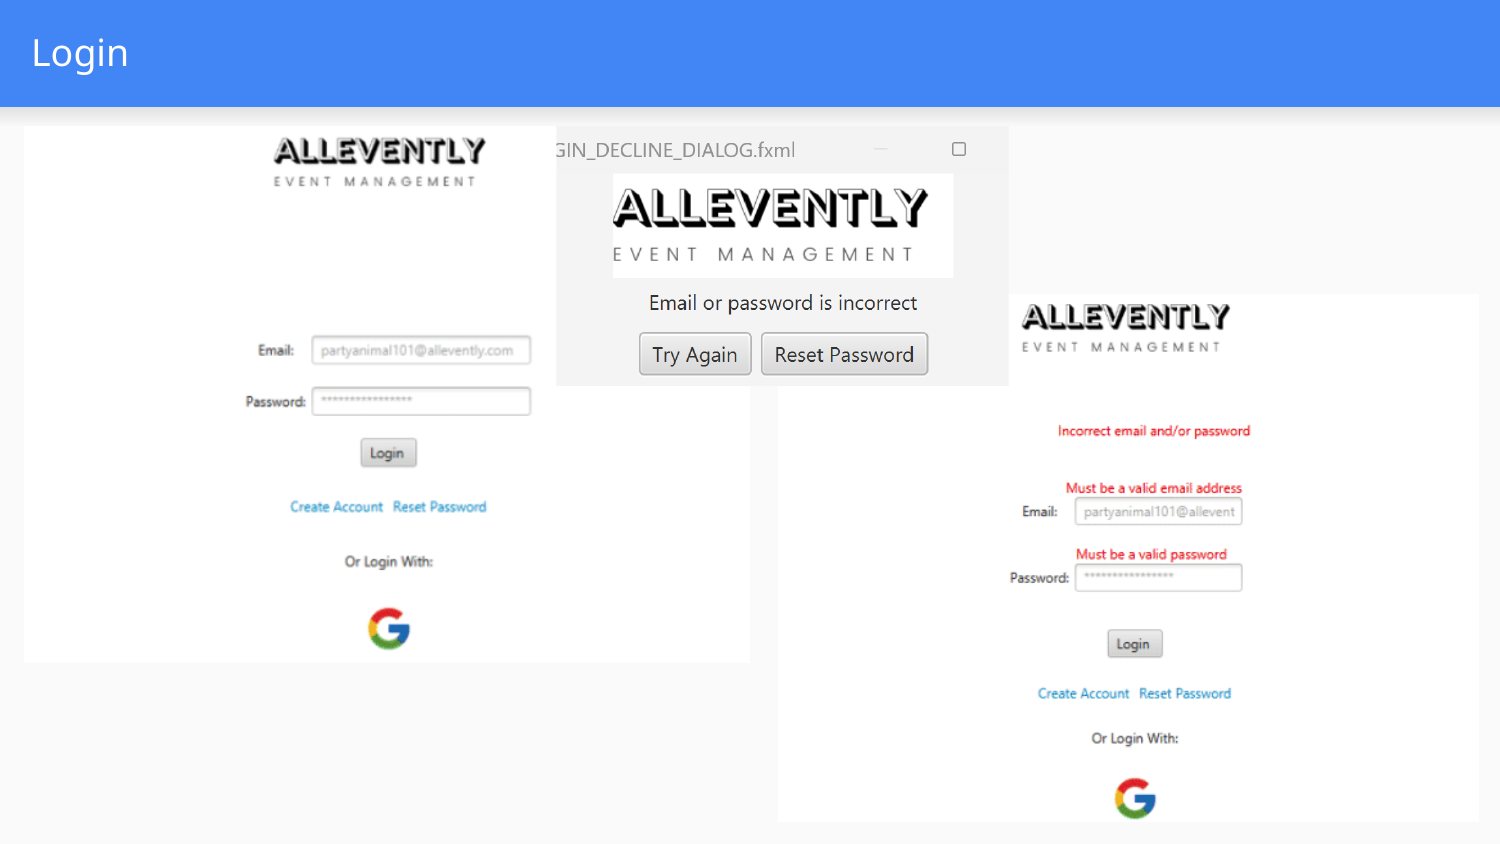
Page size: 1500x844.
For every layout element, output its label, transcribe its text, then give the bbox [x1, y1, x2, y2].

picture [24, 126, 1479, 823]
title Login [16, 2, 1464, 102]
